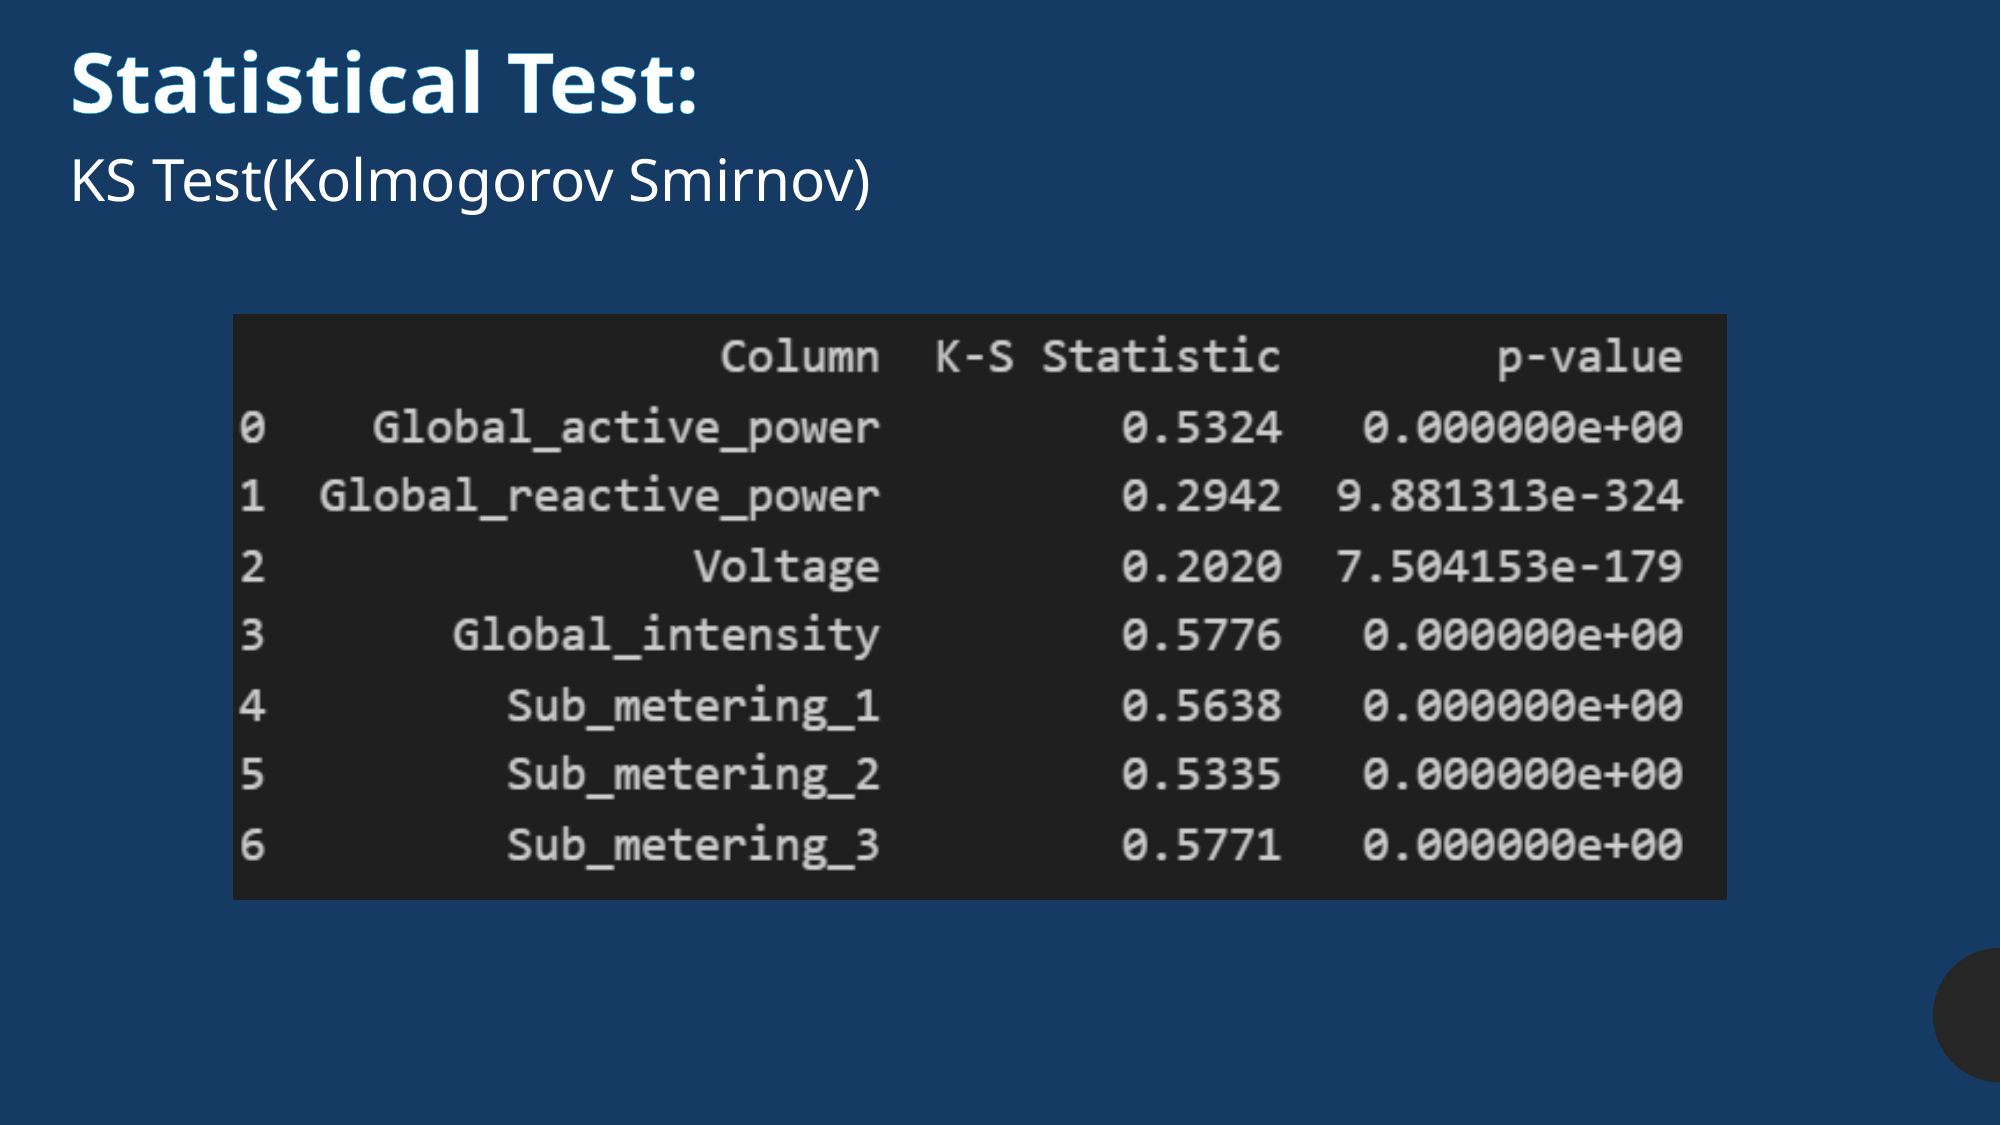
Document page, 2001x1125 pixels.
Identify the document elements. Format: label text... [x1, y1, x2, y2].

picture [233, 314, 1727, 900]
text_box KS Test(Kolmogorov Smirnov) [54, 136, 929, 221]
text_box Statistical Test: [54, 22, 1696, 137]
